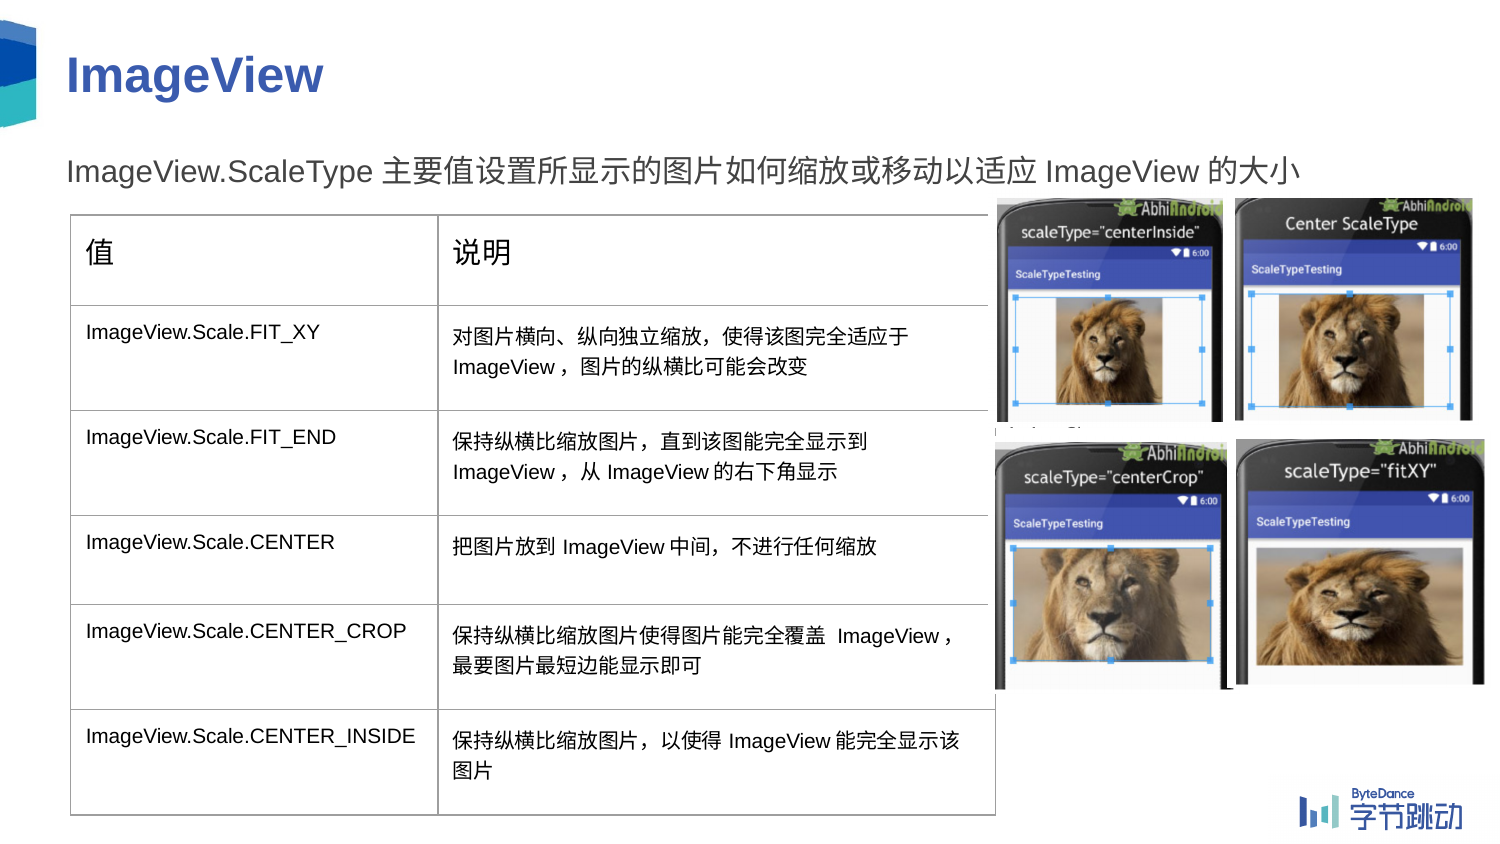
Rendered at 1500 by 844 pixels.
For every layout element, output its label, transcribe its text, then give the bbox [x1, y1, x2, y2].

table_cell 保持纵横比缩放图片，以使得ImageView能完全显示该图片 [439, 710, 995, 814]
table_cell 把图片放到ImageView中间，不进行任何缩放 [439, 516, 987, 604]
table_header 值 [71, 216, 437, 305]
table_cell 保持纵横比缩放图片使得图片能完全覆盖 ImageView，最要图片最短边能显示即可 [439, 605, 995, 709]
table_cell ImageView.Scale.FIT_XY [71, 306, 437, 410]
table_cell ImageView.Scale.CENTER [71, 516, 437, 604]
table_cell ImageView.Scale.FIT_END [71, 411, 437, 515]
table_cell 对图片横向、纵向独立缩放，使得该图完全适应于ImageView，图片的纵横比可能会改变 [439, 306, 987, 410]
table_cell ImageView.Scale.CENTER_CROP [71, 605, 437, 709]
table_cell 保持纵横比缩放图片，直到该图能完全显示到ImageView，从ImageView的右下角显示 [439, 411, 995, 515]
picture [987, 189, 1480, 428]
picture [0, 0, 66, 149]
title ImageView [50, 26, 1450, 122]
text_box ImageView.ScaleType主要值设置所显示的图片如何缩放或移动以适应ImageView的大小 [51, 130, 1379, 256]
table_header 说明 [439, 216, 987, 305]
table_cell ImageView.Scale.CENTER_INSIDE [71, 710, 437, 814]
picture [1268, 774, 1500, 844]
picture [987, 430, 1491, 694]
